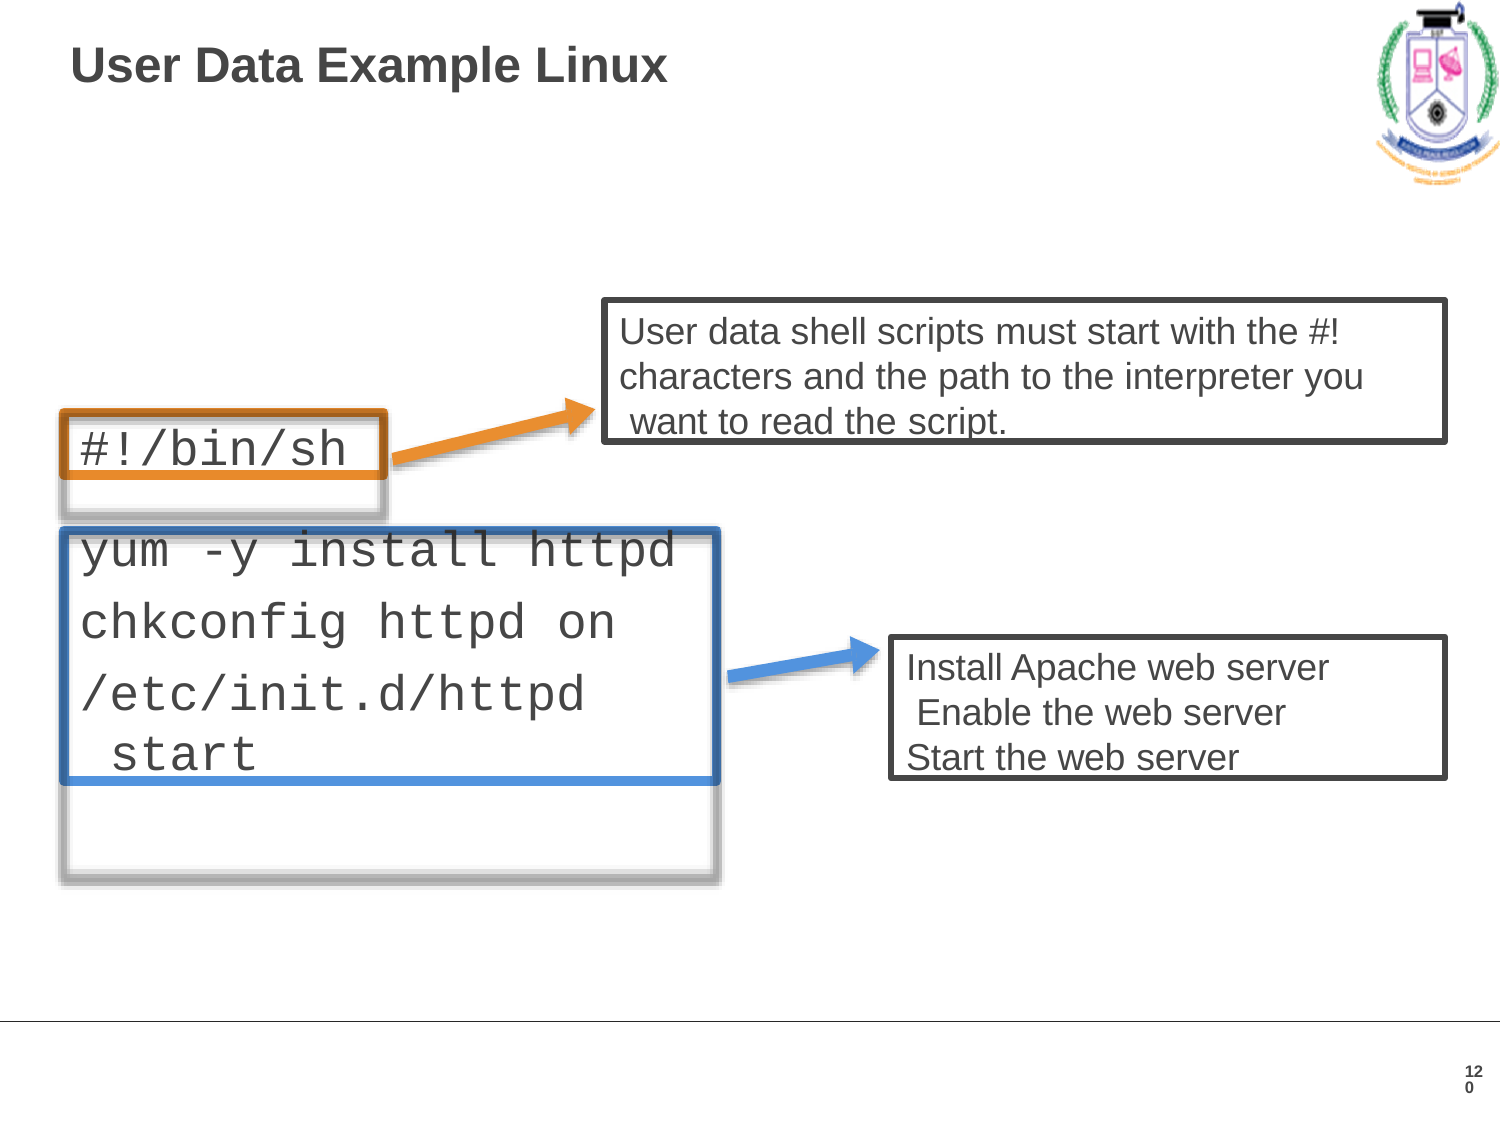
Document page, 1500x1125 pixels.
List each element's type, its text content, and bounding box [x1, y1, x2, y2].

picture [1362, 0, 1500, 203]
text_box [51, 519, 917, 895]
slide_number 120 [1458, 1060, 1490, 1125]
title User Data Example Linux [68, 30, 673, 221]
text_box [51, 365, 632, 519]
text_box User data shell scripts must start with the #! characters and the path to the interpreter you want to read the script. [604, 300, 1445, 442]
text_box Install Apache web server Enable the web server Start the web server [921, 636, 1445, 779]
